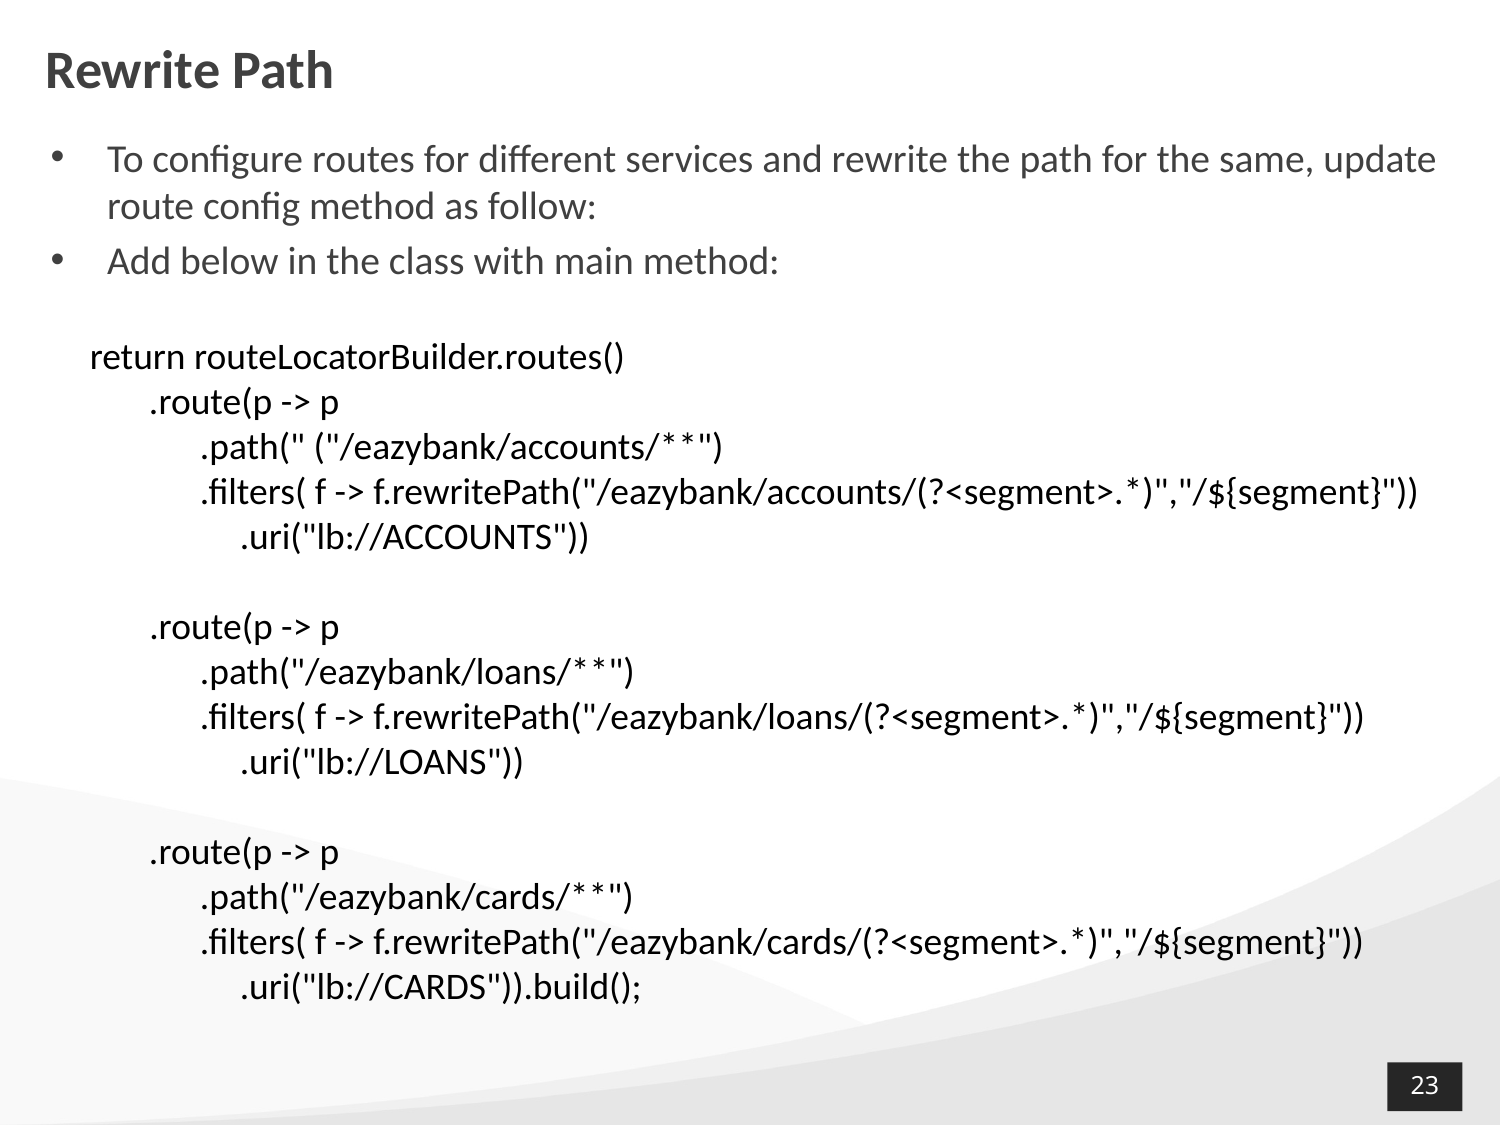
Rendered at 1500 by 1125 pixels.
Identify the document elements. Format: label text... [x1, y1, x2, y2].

title Rewrite Path [30, 21, 1478, 113]
picture [0, 0, 1500, 1125]
text_box return routeLocatorBuilder.routes() .route(p -> p .path(" ("/eazybank/accounts/**") .filters( f -> f.rewritePath("/eazybank/accounts/(?<segment>.*)","/${segment}")) .uri("lb://ACCOUNTS")) .route(p -> p .path("/eazybank/loans/**") .filters( f -> f.rewritePath("/eazybank/loans/(?<segment>.*)","/${segment}")) .uri("lb://LOANS")) .route(p -> p .path("/eazybank/cards/**") .filters( f -> f.rewritePath("/eazybank/cards/(?<segment>.*)","/${segment}")) .uri("lb://CARDS")).build(); [75, 324, 1465, 1015]
text_box To configure routes for different services and rewrite the path for the same, update route config method as follow: Add below in the class with main method: [35, 125, 1478, 1000]
